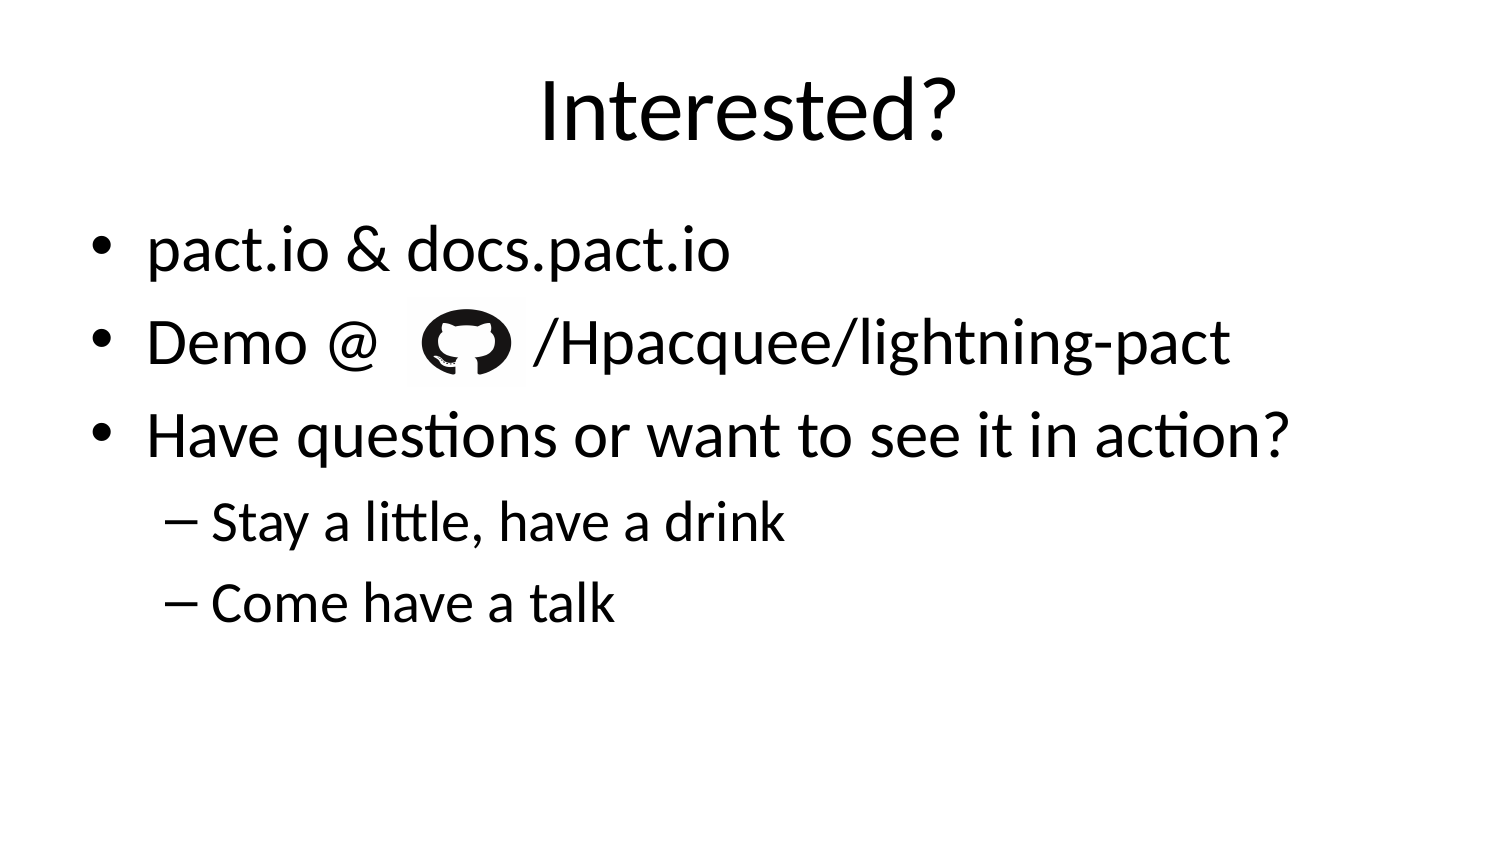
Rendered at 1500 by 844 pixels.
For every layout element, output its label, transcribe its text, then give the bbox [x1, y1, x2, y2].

list pact.io & docs.pact.io Demo @ /Hpacquee/lightning-pact Have questions or want to see it in action? Stay a little, have a drink Come have a talk [75, 196, 1425, 754]
title Interested? [75, 33, 1425, 175]
picture [407, 297, 527, 387]
